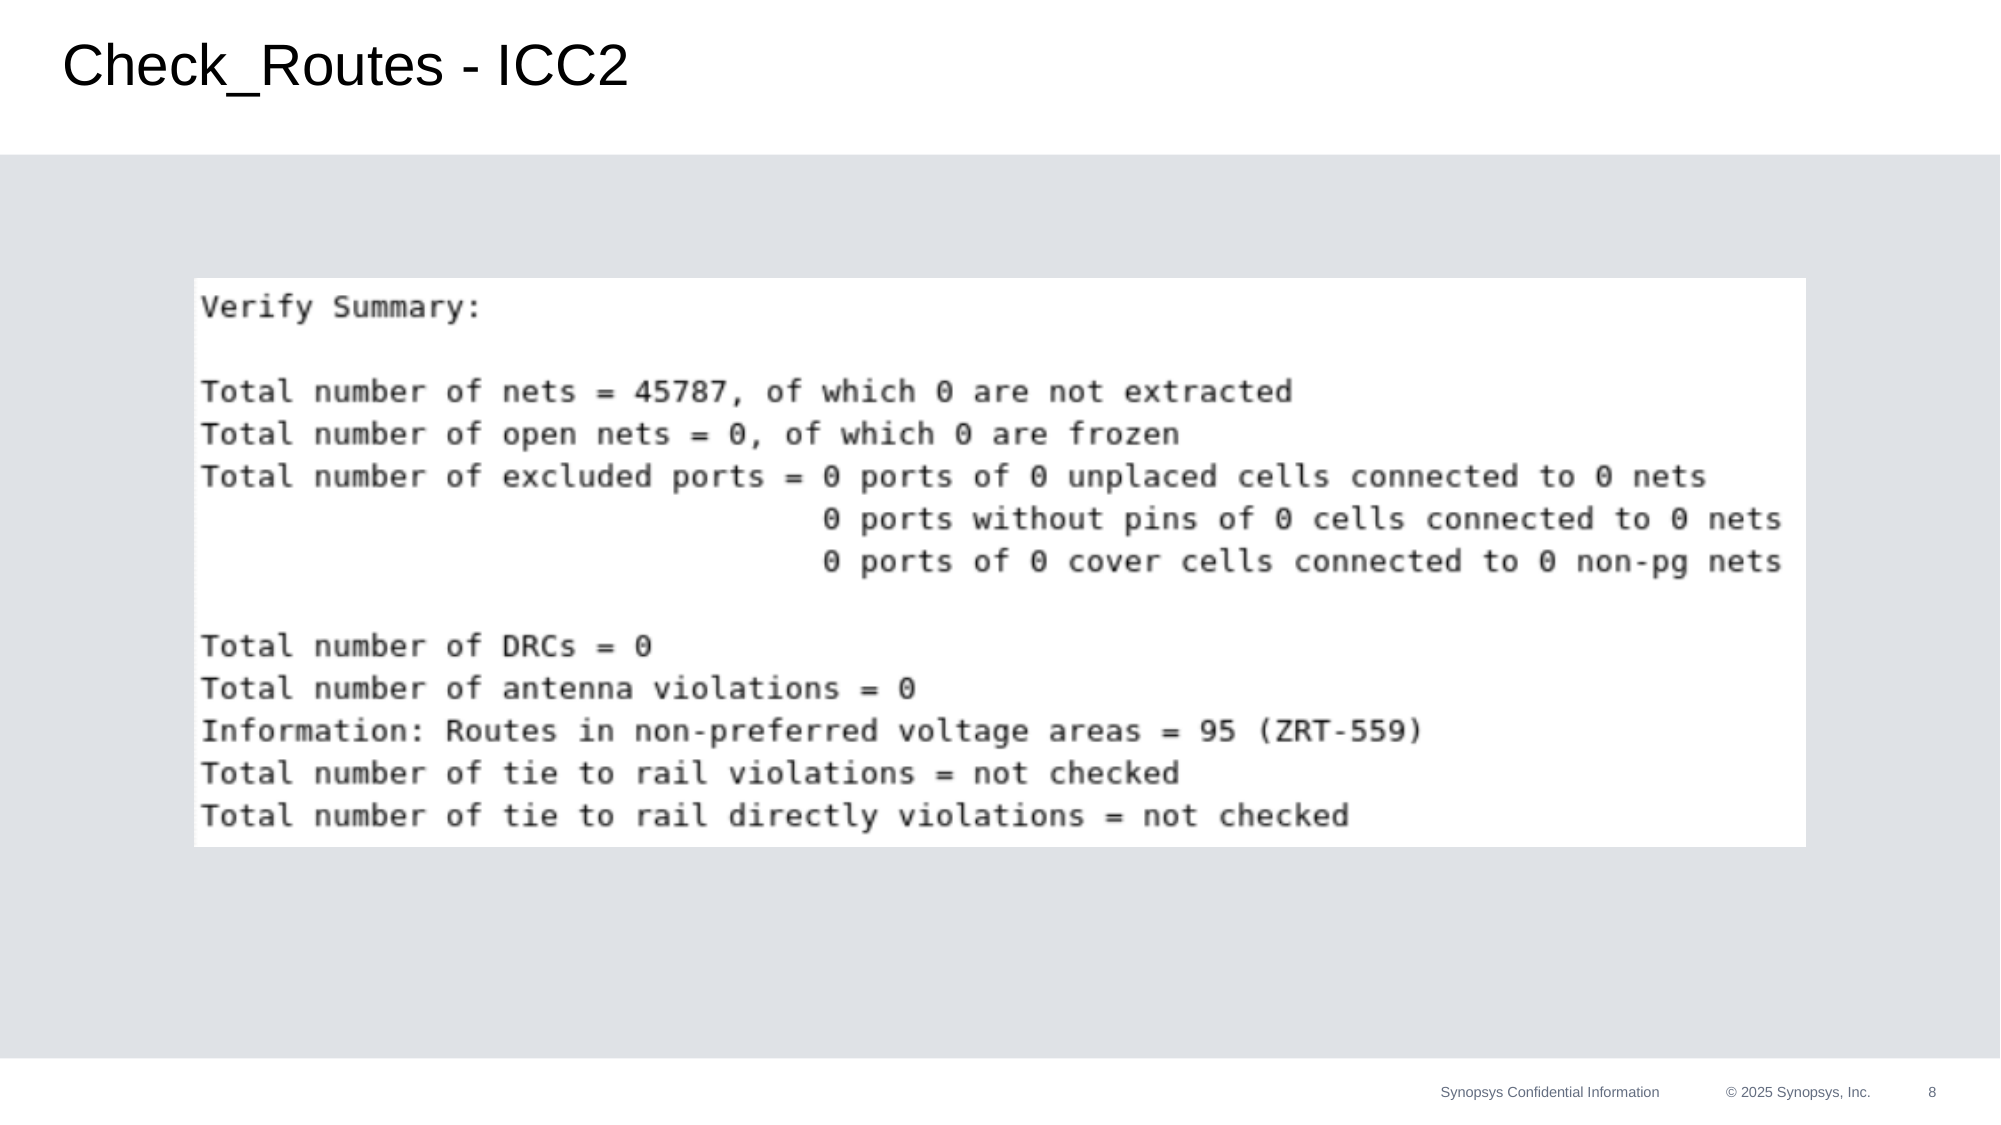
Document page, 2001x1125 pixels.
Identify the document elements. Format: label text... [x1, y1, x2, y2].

footer Synopsys Confidential Information [1180, 1073, 1660, 1109]
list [194, 278, 1806, 847]
title Check_Routes - ICC2 [62, 27, 1938, 103]
